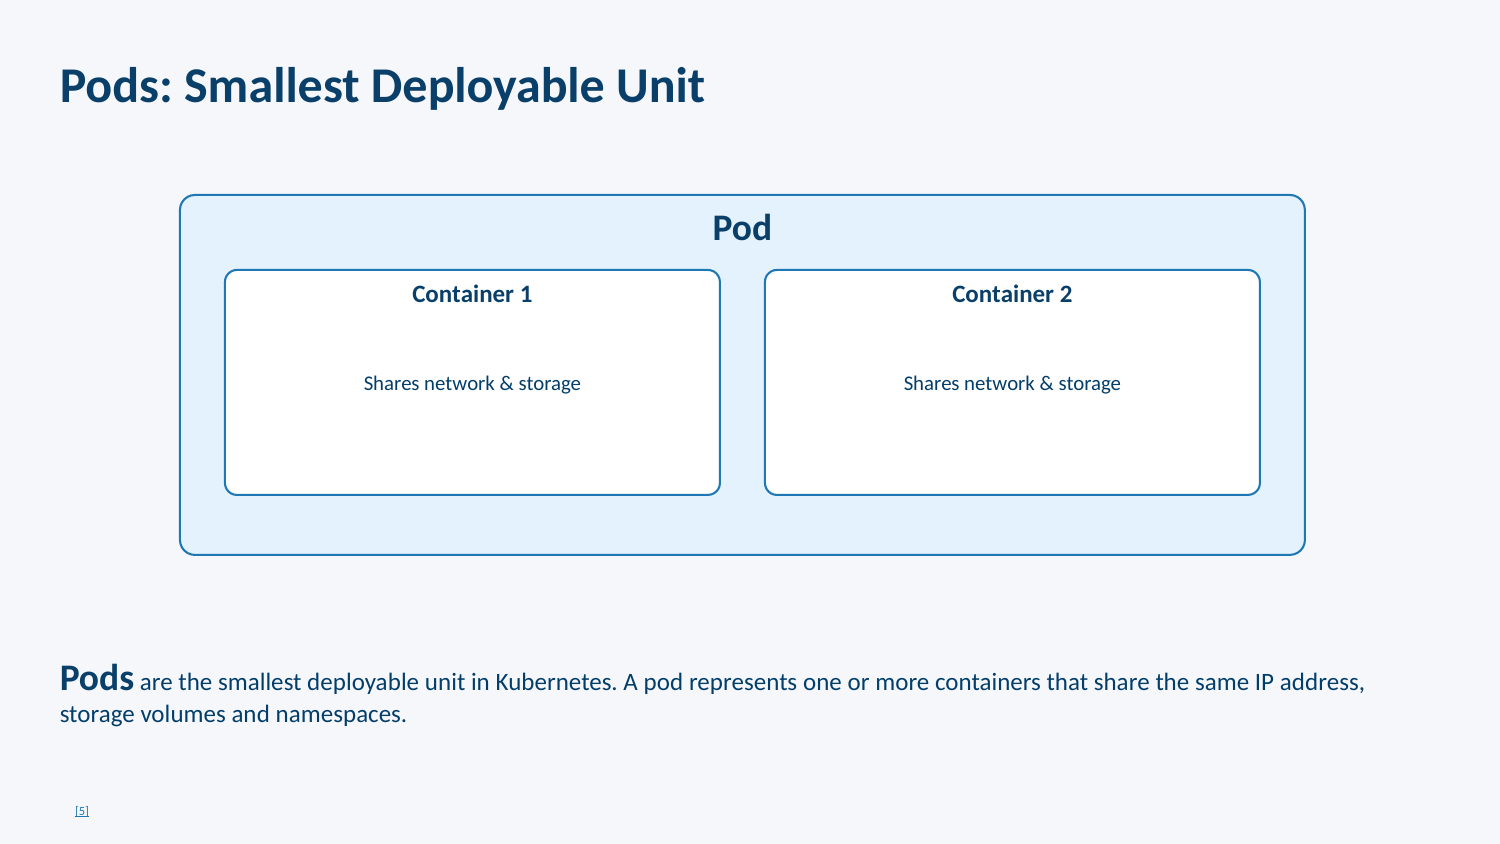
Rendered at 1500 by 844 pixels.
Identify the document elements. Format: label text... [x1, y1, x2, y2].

text_box Container 1 [224, 269, 720, 315]
text_box [5] [74, 798, 1425, 822]
text_box Container 2 [764, 269, 1260, 315]
text_box [224, 315, 720, 322]
text_box Shares network & storage [224, 322, 720, 443]
text_box Pods: Smallest Deployable Unit [44, 37, 1455, 128]
text_box Pod [179, 194, 1305, 255]
text_box [224, 443, 720, 495]
text_box [179, 255, 1305, 555]
text_box Shares network & storage [764, 322, 1260, 443]
text_box [764, 443, 1260, 495]
text_box Pods are the smallest deployable unit in Kubernetes. A pod represents one or more containers that share the same IP address, storage volumes and namespaces. [44, 599, 1455, 780]
text_box [764, 315, 1260, 322]
